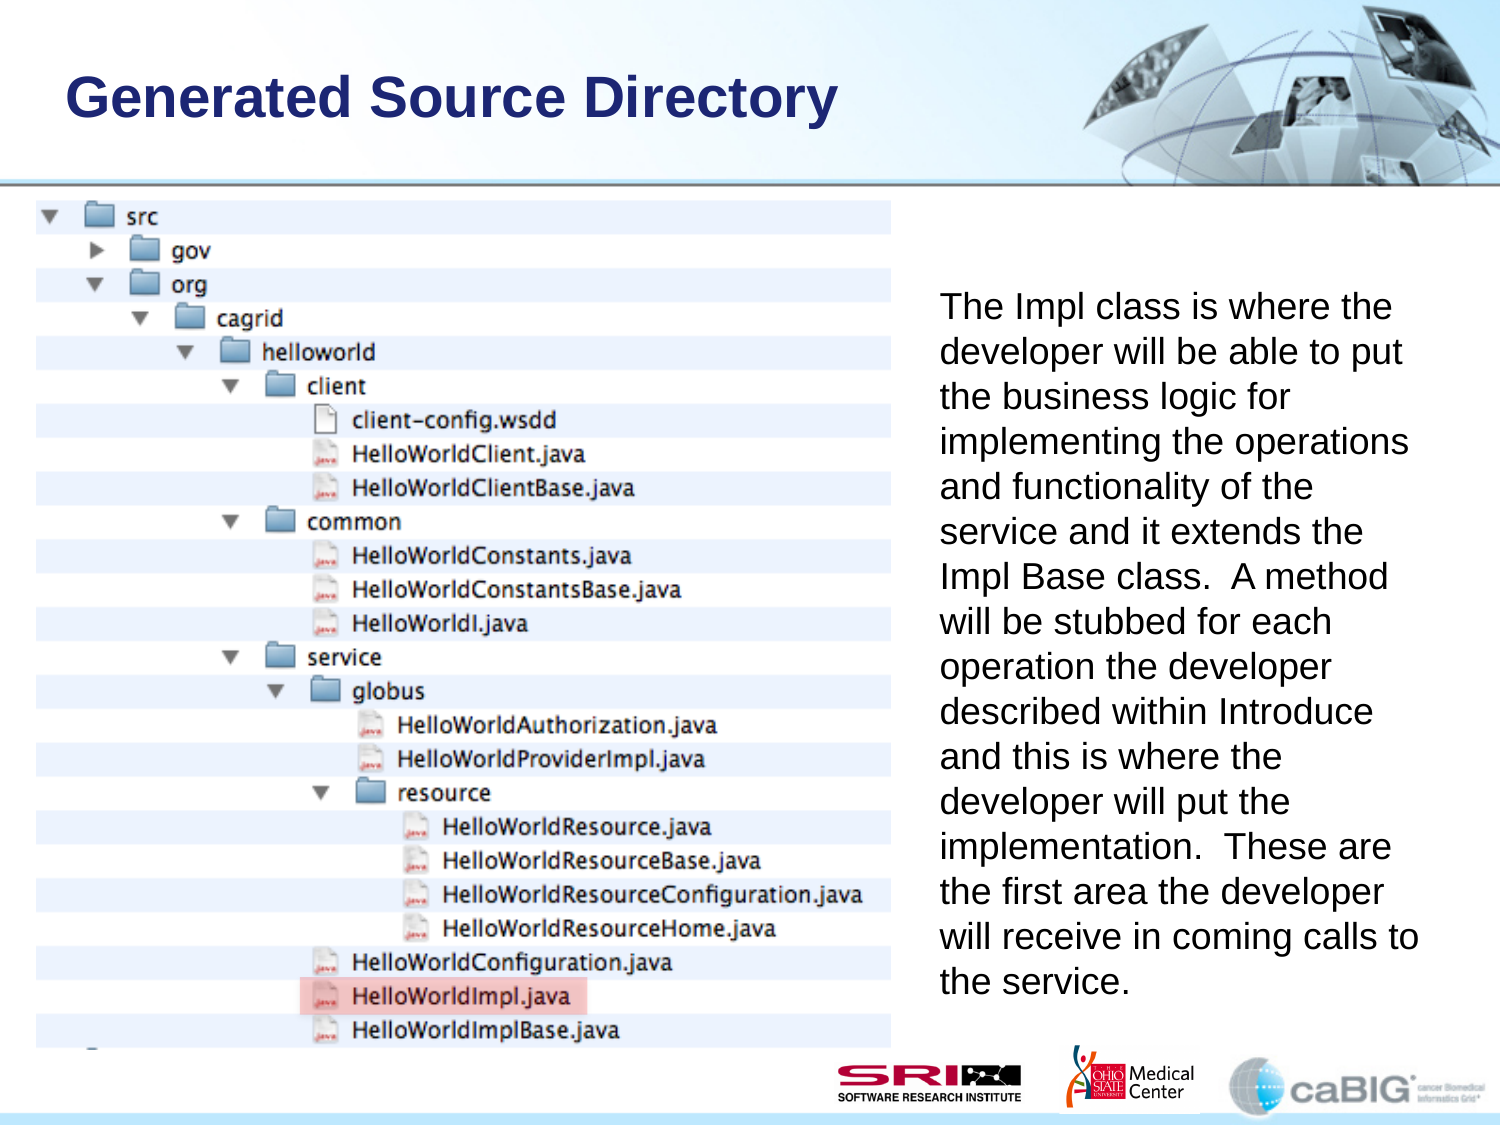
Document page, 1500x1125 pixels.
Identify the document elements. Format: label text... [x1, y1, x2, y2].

picture [0, 0, 1500, 1125]
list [0, 199, 1190, 1051]
title Generated Source Directory [49, 0, 1176, 188]
text_box The Impl class is where the developer will be able to put the business logic for implementing the operations and functionality of the service and it extends the Impl Base class. A method will be stubbed for each operation the developer described within Introduce and this is where the developer will put the implementation. These are the first area the developer will receive in coming calls to the service. [1193, 274, 1450, 1010]
